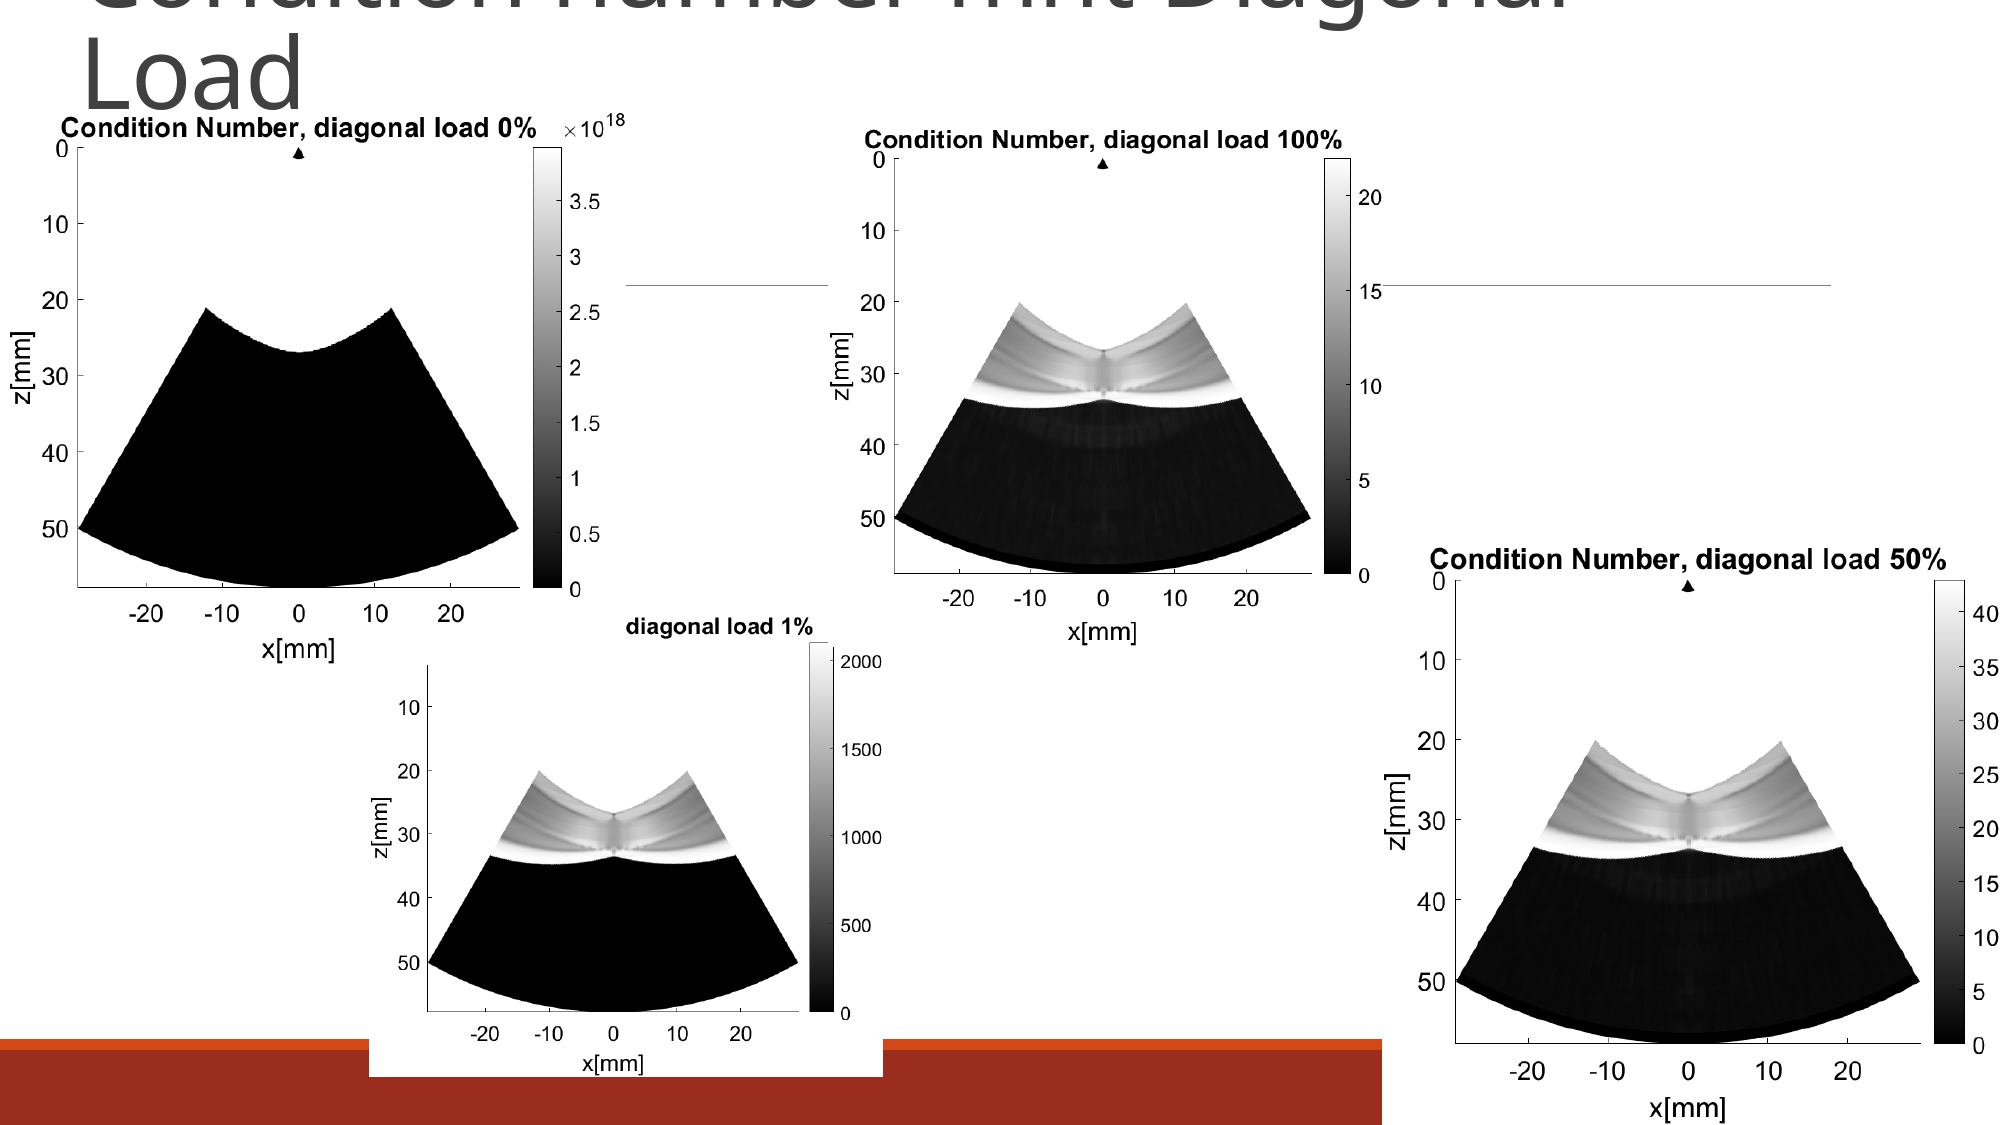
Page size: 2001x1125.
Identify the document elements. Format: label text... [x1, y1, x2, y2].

title Condition number mht Diagonal Load [64, 11, 1715, 138]
picture [828, 127, 2000, 1125]
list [369, 615, 883, 1078]
picture [7, 109, 627, 666]
